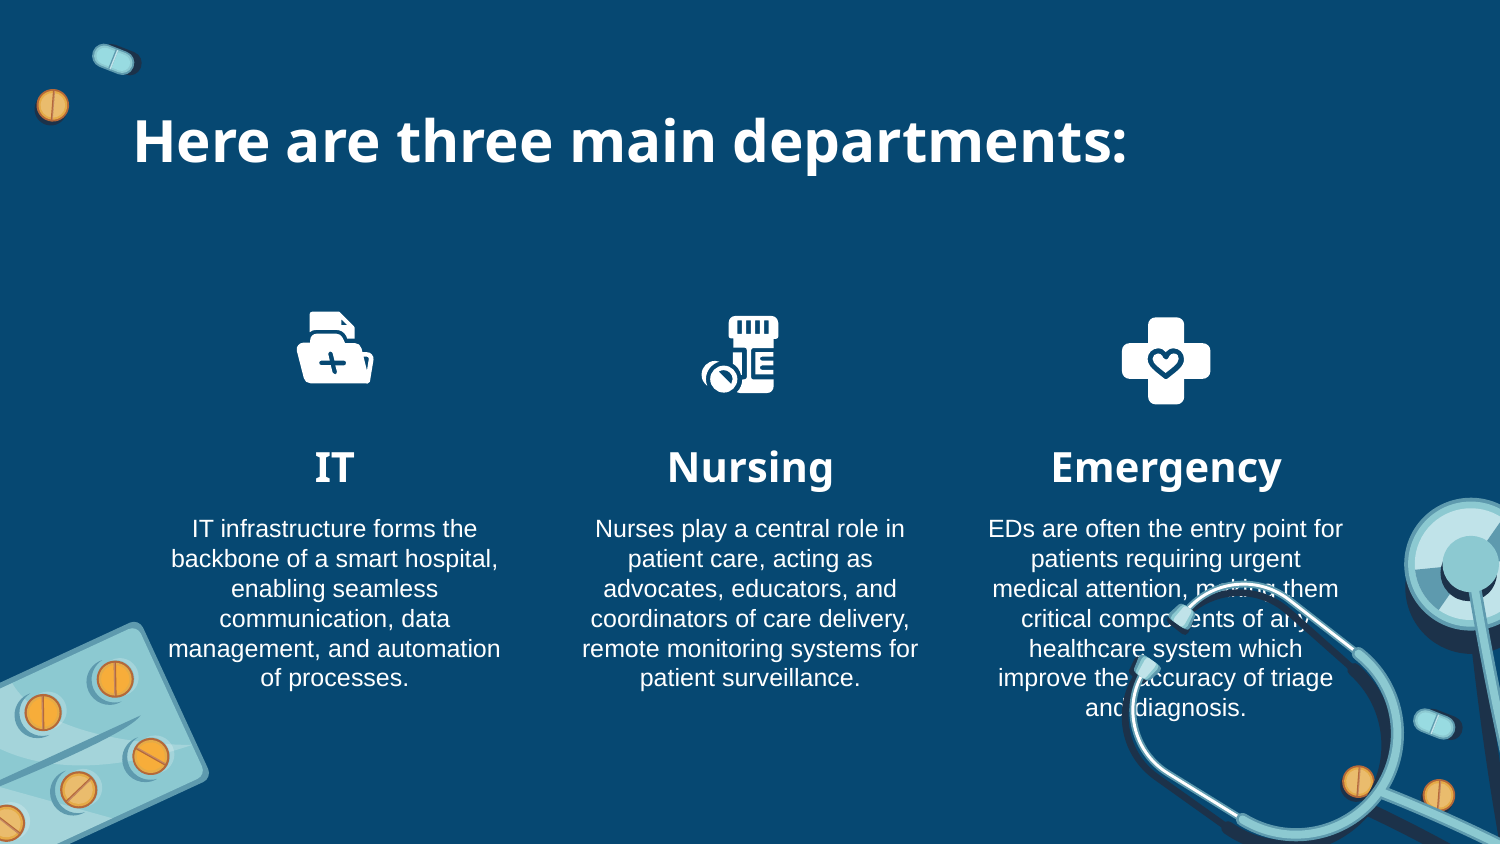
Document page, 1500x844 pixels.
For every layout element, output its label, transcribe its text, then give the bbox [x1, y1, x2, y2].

subtitle EDs are often the entry point for patients requiring urgent medical attention, making them critical components of any healthcare system which improve the accuracy of triage and diagnosis. [972, 497, 1120, 719]
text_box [701, 315, 779, 394]
subtitle IT [141, 436, 529, 497]
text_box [296, 311, 374, 384]
title Here are three main departments: [116, 88, 1385, 183]
subtitle Nursing [556, 436, 945, 497]
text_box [0, 596, 204, 844]
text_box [1121, 317, 1211, 405]
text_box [1121, 497, 1500, 844]
subtitle Nurses play a central role in patient care, acting as advocates, educators, and coordinators of care delivery, remote monitoring systems for patient surveillance. [556, 497, 945, 699]
subtitle IT infrastructure forms the backbone of a smart hospital, enabling seamless communication, data management, and automation of processes. [141, 497, 529, 699]
subtitle Emergency [972, 436, 1360, 497]
